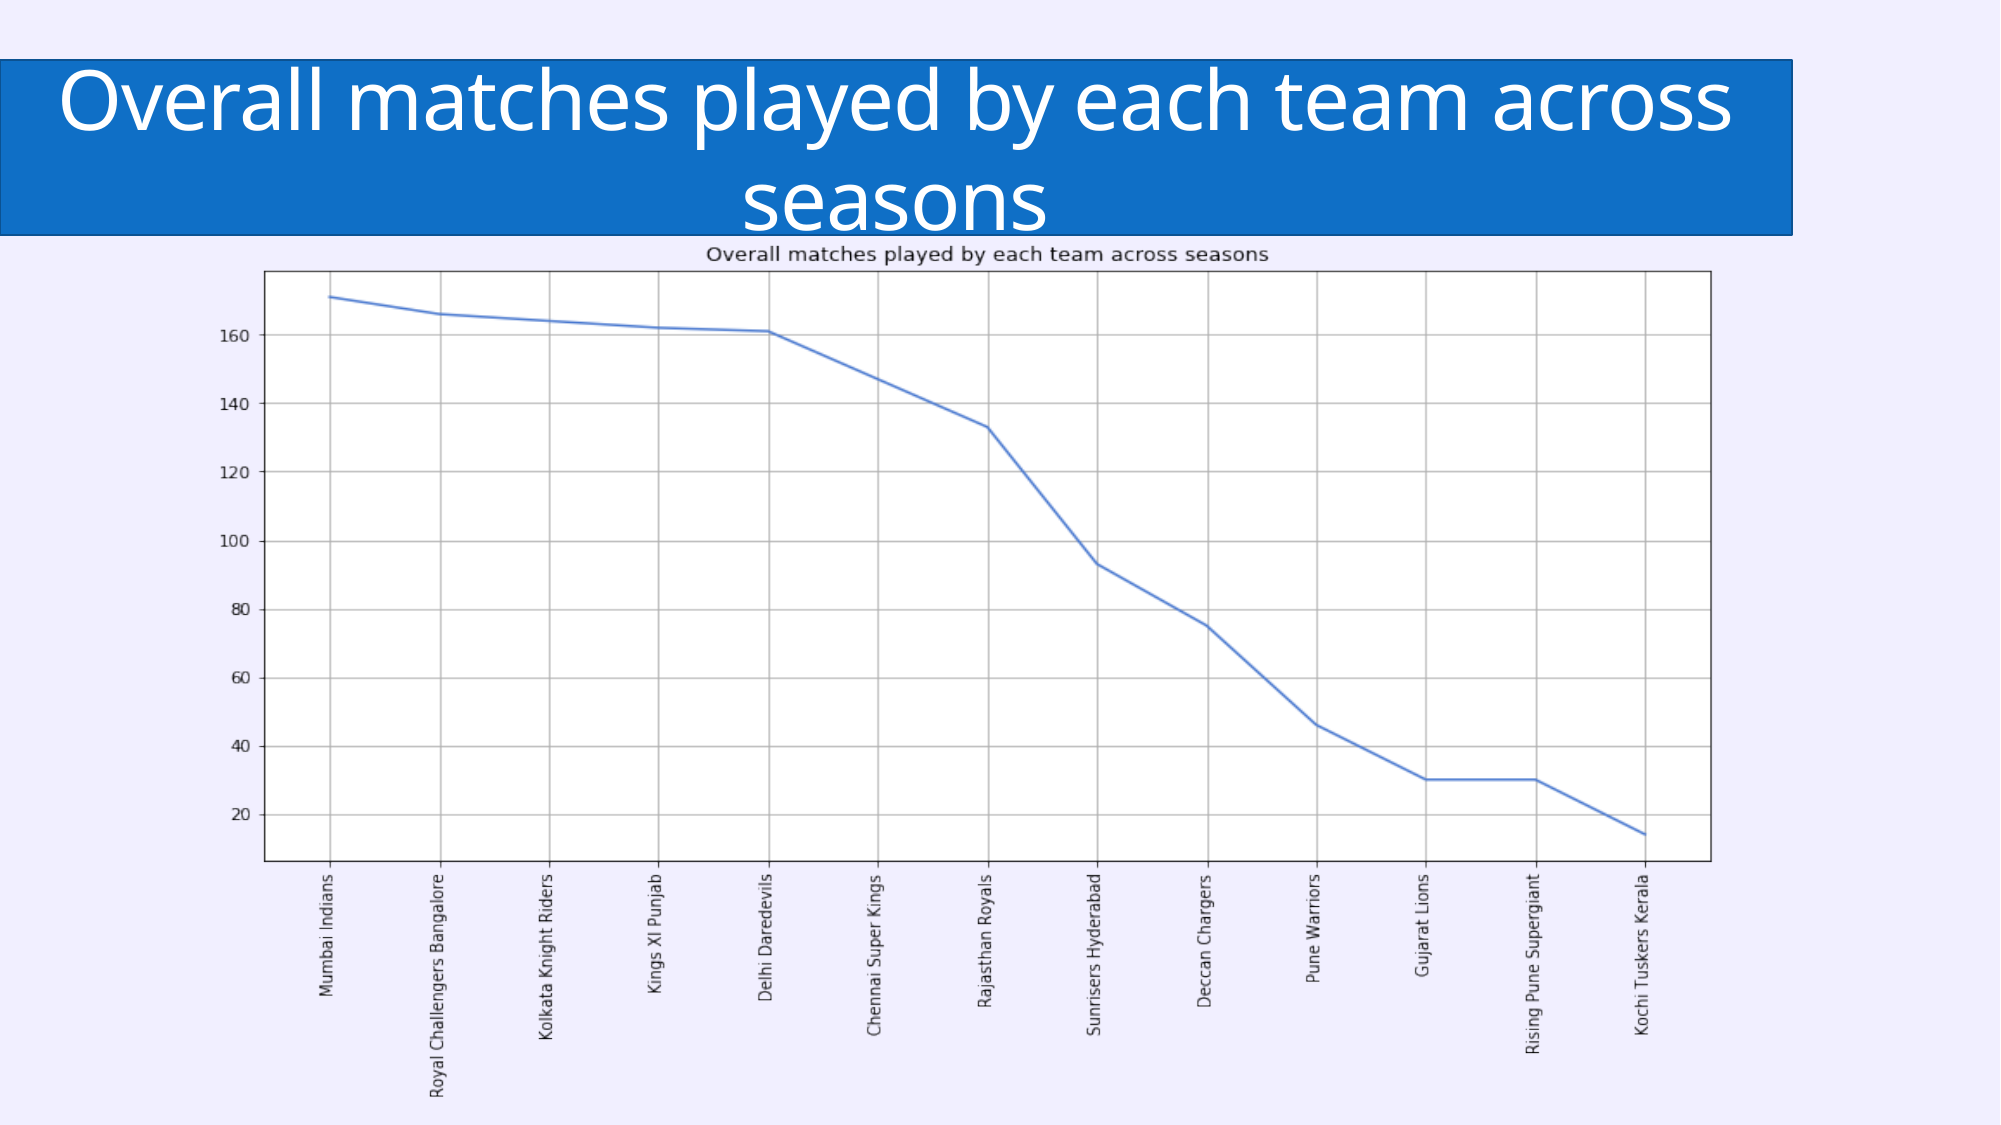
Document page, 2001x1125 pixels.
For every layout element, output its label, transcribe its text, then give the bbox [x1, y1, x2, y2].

picture [207, 235, 1728, 1108]
text_box Overall matches played by each team across seasons [0, 59, 1793, 236]
